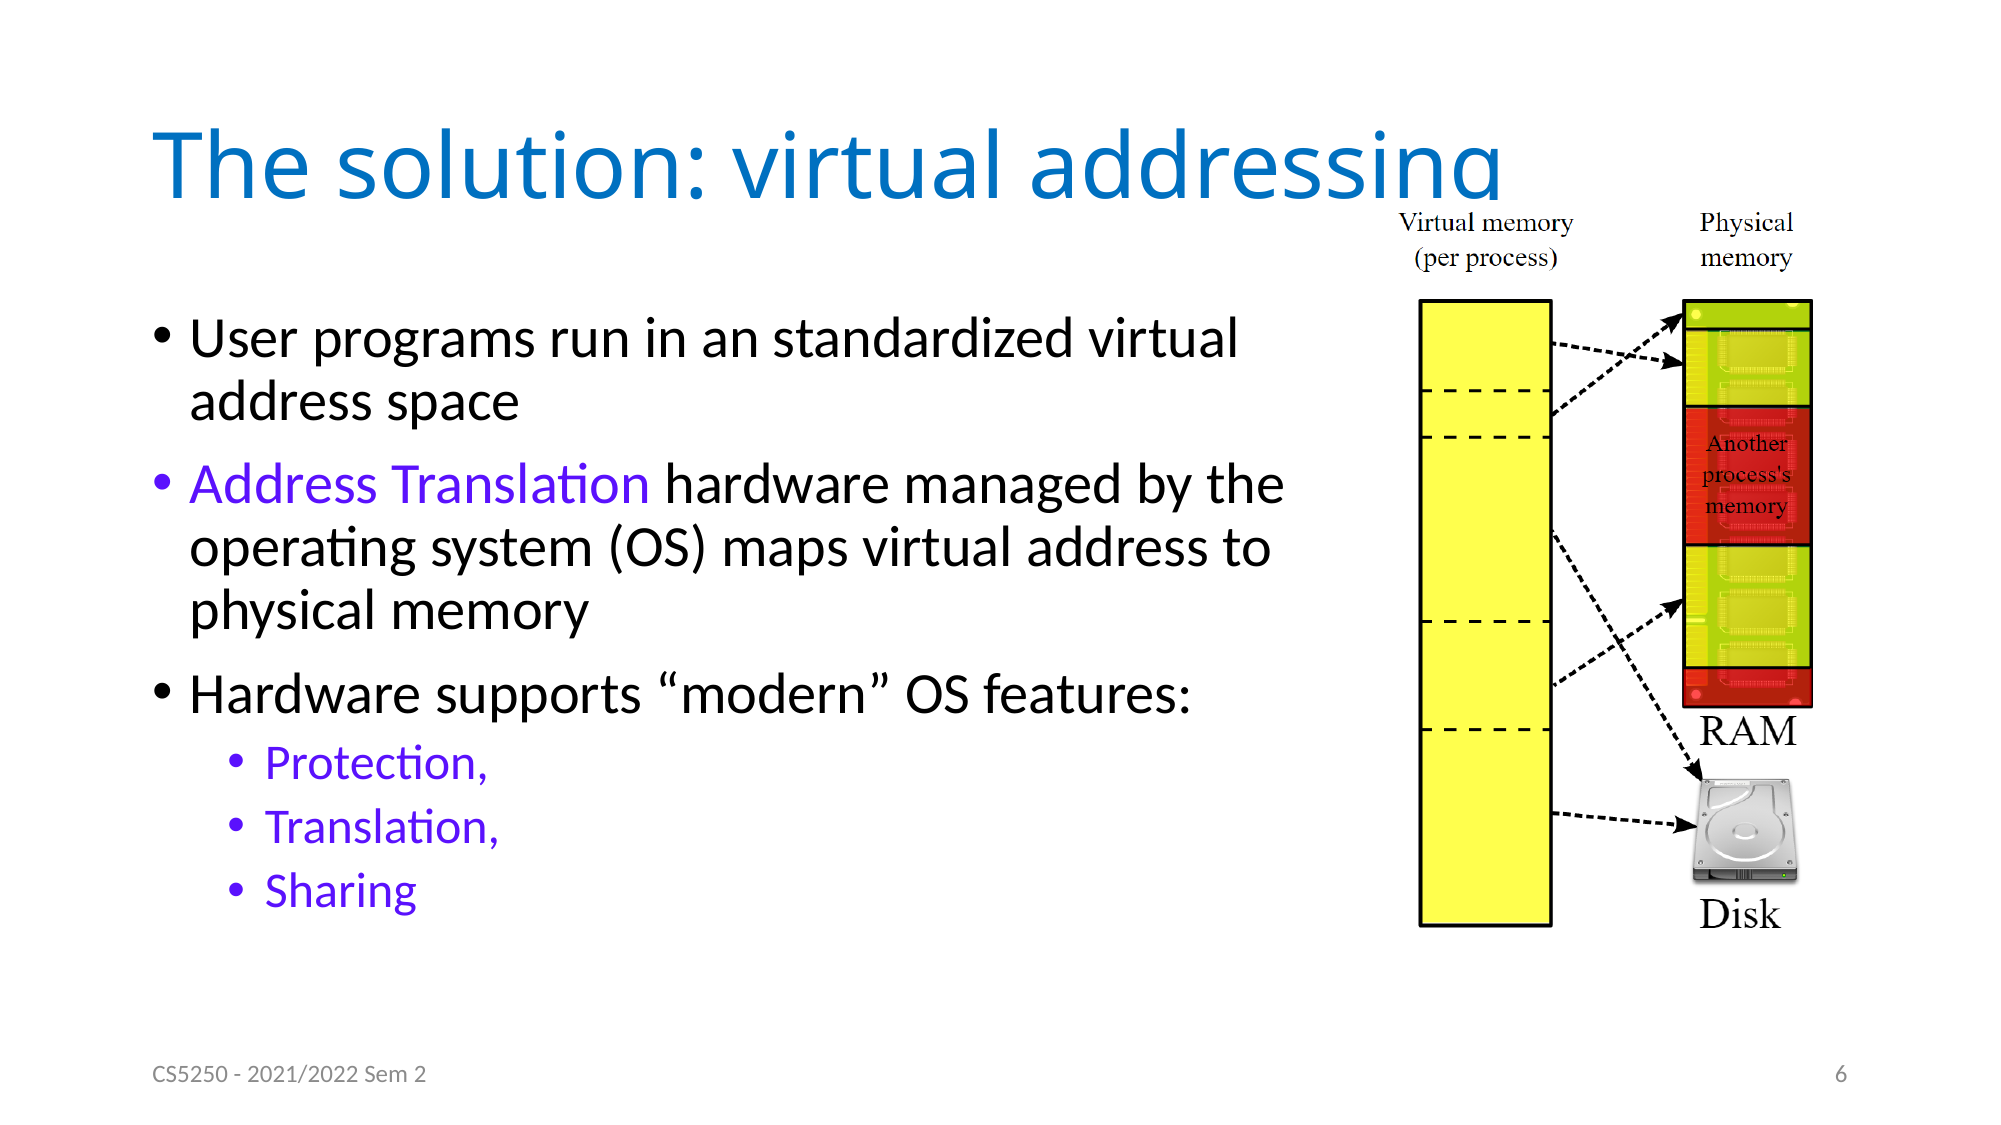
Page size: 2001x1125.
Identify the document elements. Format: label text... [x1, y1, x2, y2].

list User programs run in an standardized virtual address space Address Translation hardware managed by the operating system (OS) maps virtual address to physical memory Hardware supports “modern” OS features: Protection, Translation, Sharing [137, 299, 1360, 1014]
picture [1389, 200, 1839, 948]
slide_number CS5250 - 2021/2022 Sem 2 [137, 1042, 588, 1103]
title The solution: virtual addressing [137, 59, 1863, 278]
slide_number 6 [1412, 1042, 1863, 1103]
